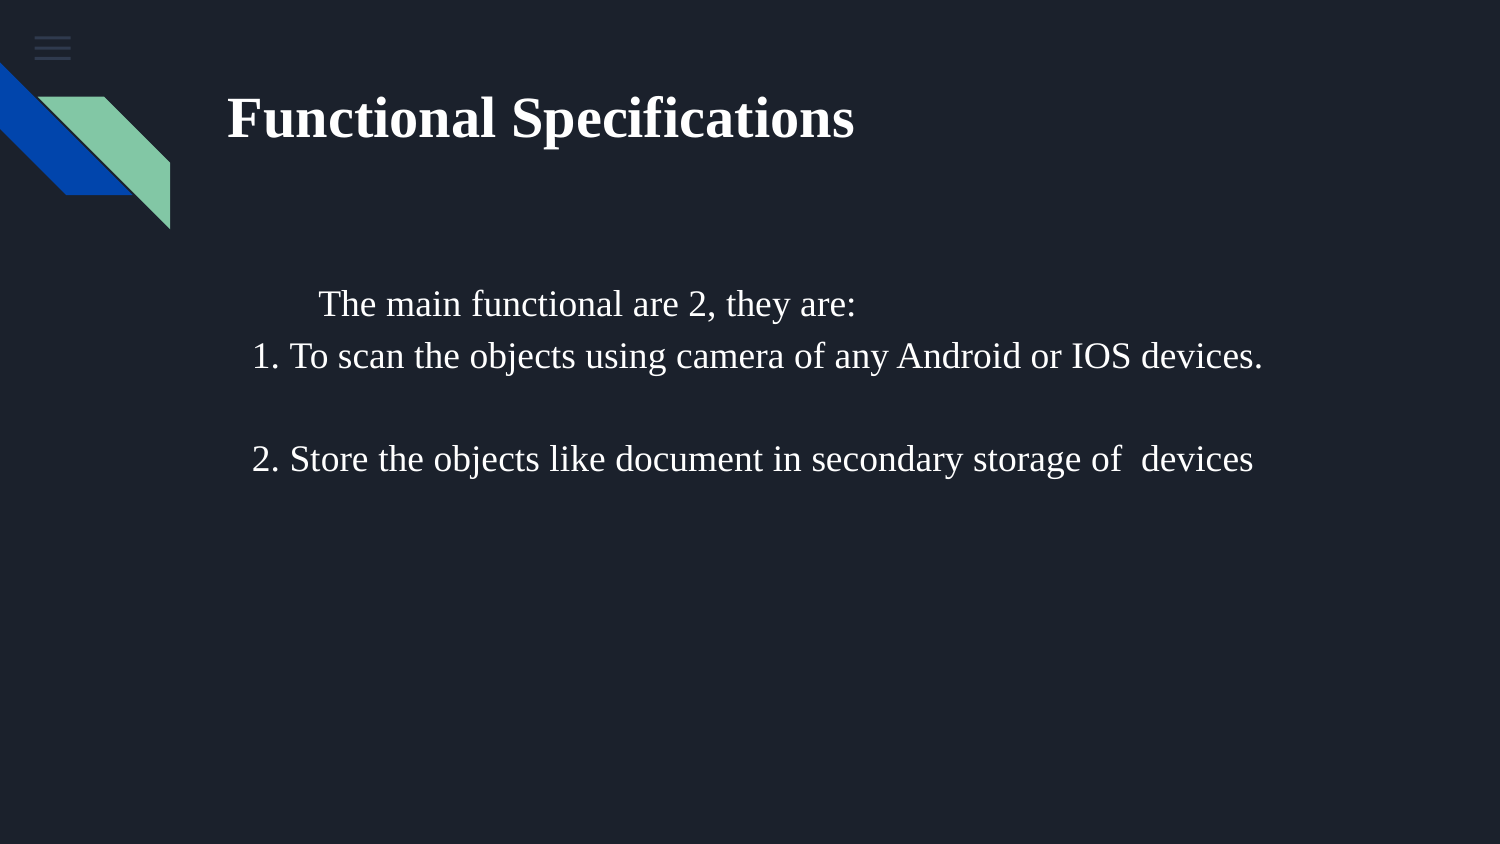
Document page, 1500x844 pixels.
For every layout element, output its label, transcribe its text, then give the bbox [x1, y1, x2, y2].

title Functional Specifications [212, 64, 1368, 215]
list The main functional are 2, they are: 1. To scan the objects using camera of any Android or IOS devices. 2. Store the objects like document in secondary storage of devices [212, 257, 1368, 735]
